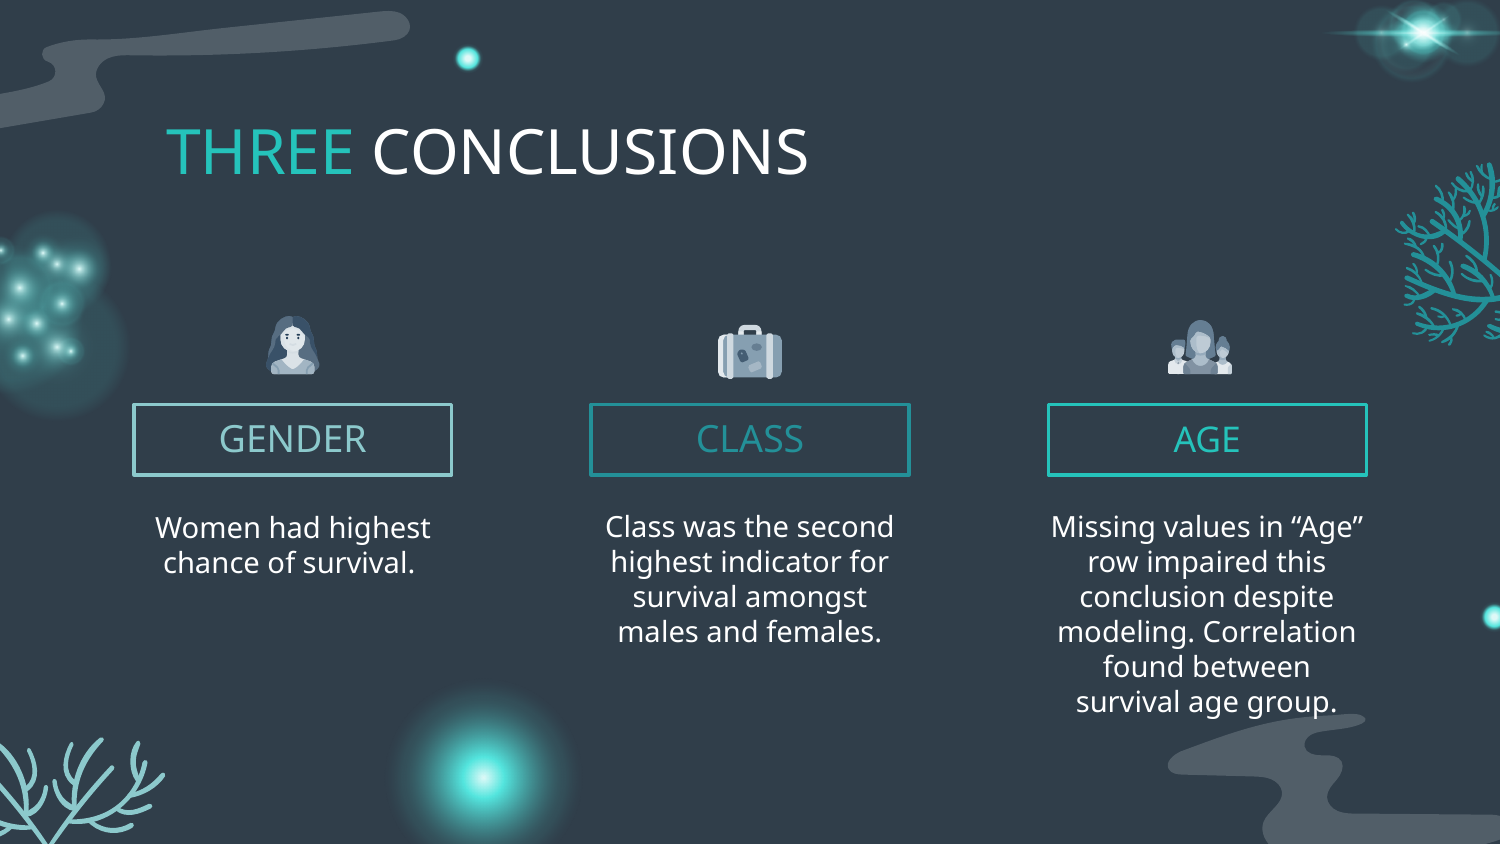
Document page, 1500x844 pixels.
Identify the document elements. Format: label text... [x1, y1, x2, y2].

picture [1315, 0, 1500, 148]
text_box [717, 324, 782, 380]
title THREE CONCLUSIONS [151, 102, 1415, 197]
picture [1478, 600, 1500, 634]
subtitle Missing values in “Age” row impaired this conclusion despite modeling. Correlation found between survival age group. [1033, 493, 1381, 645]
picture [0, 207, 141, 423]
subtitle GENDER [132, 403, 453, 477]
picture [375, 670, 592, 844]
subtitle Class was the second highest indicator for survival amongst males and females. [576, 493, 924, 645]
subtitle AGE [1047, 403, 1368, 477]
subtitle CLASS [589, 403, 911, 477]
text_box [1167, 319, 1233, 375]
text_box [1399, 163, 1500, 392]
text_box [264, 315, 321, 375]
picture [451, 41, 485, 76]
subtitle Women had highest chance of survival. [120, 494, 467, 646]
